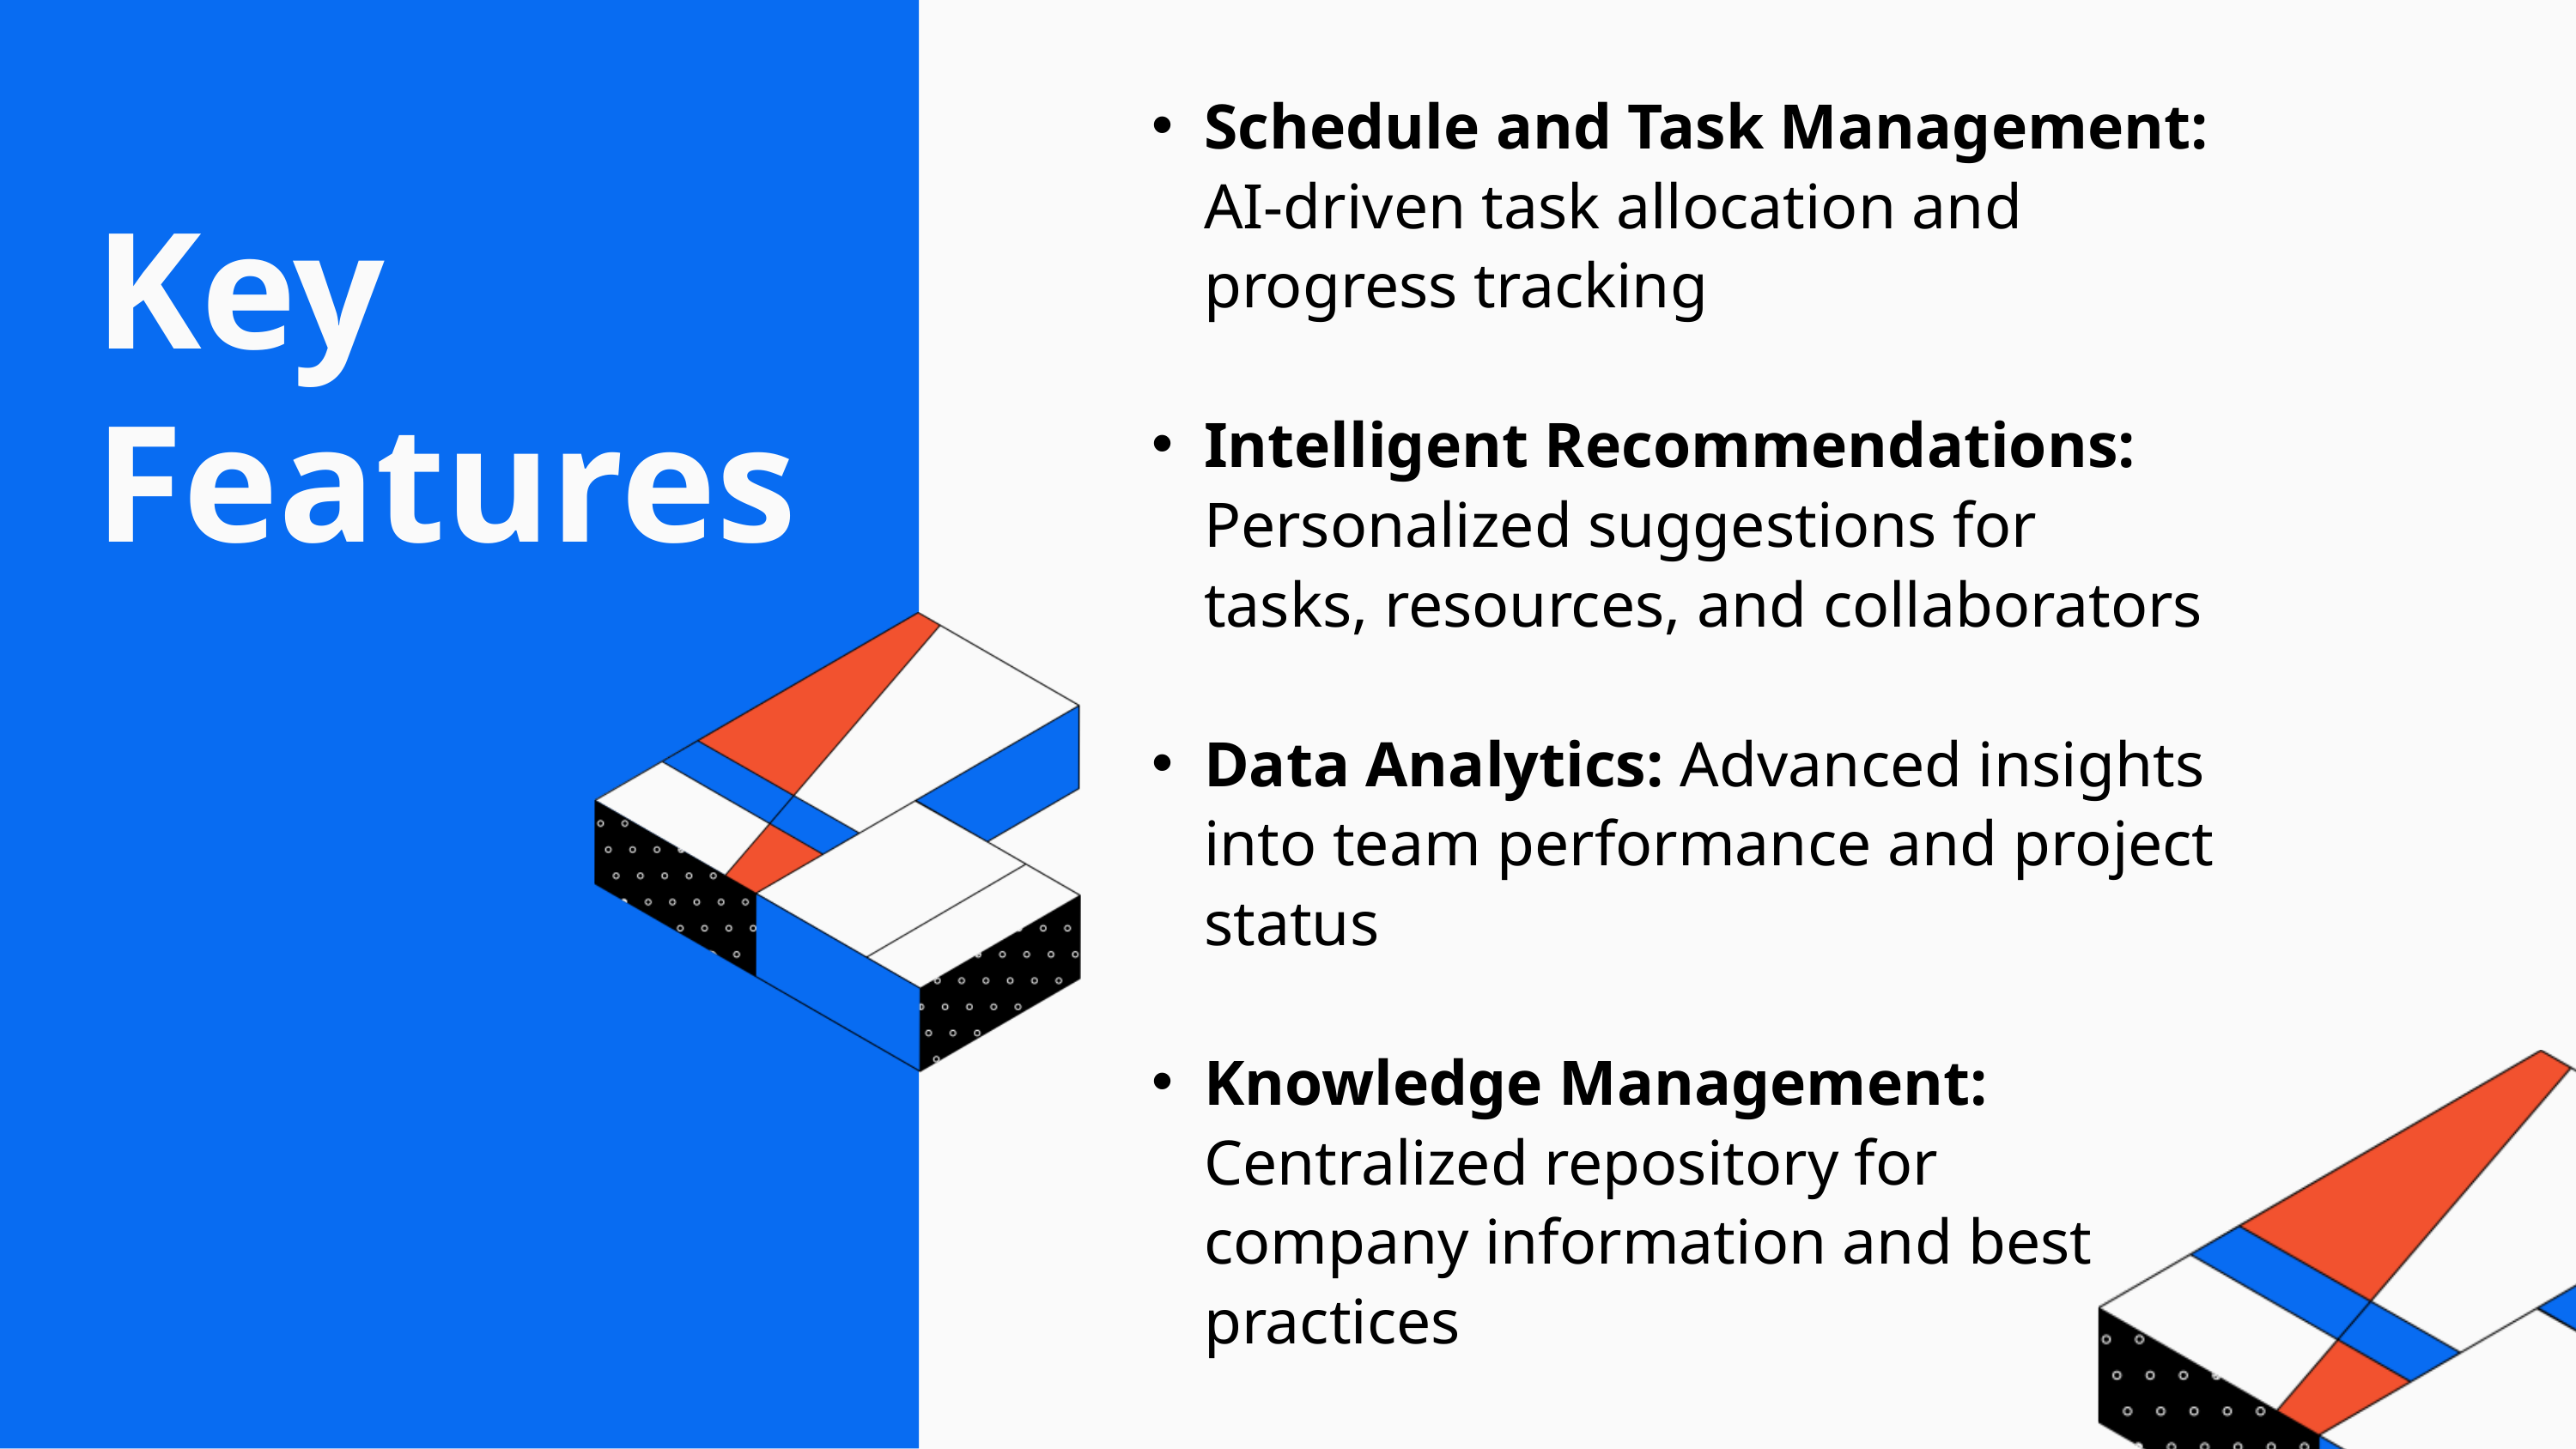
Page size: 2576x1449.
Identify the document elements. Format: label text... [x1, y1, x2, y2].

text_box Schedule and Task Management: AI-driven task allocation and progress tracking Intelligent Recommendations: Personalized suggestions for tasks, resources, and collaborators Data Analytics: Advanced insights into team performance and project status Knowledge Management: Centralized repository for company information and best practices [1099, 81, 2216, 1436]
text_box [2098, 1050, 2576, 1449]
text_box Key Features [94, 187, 812, 574]
text_box [594, 612, 1081, 1074]
text_box [0, 0, 920, 1449]
